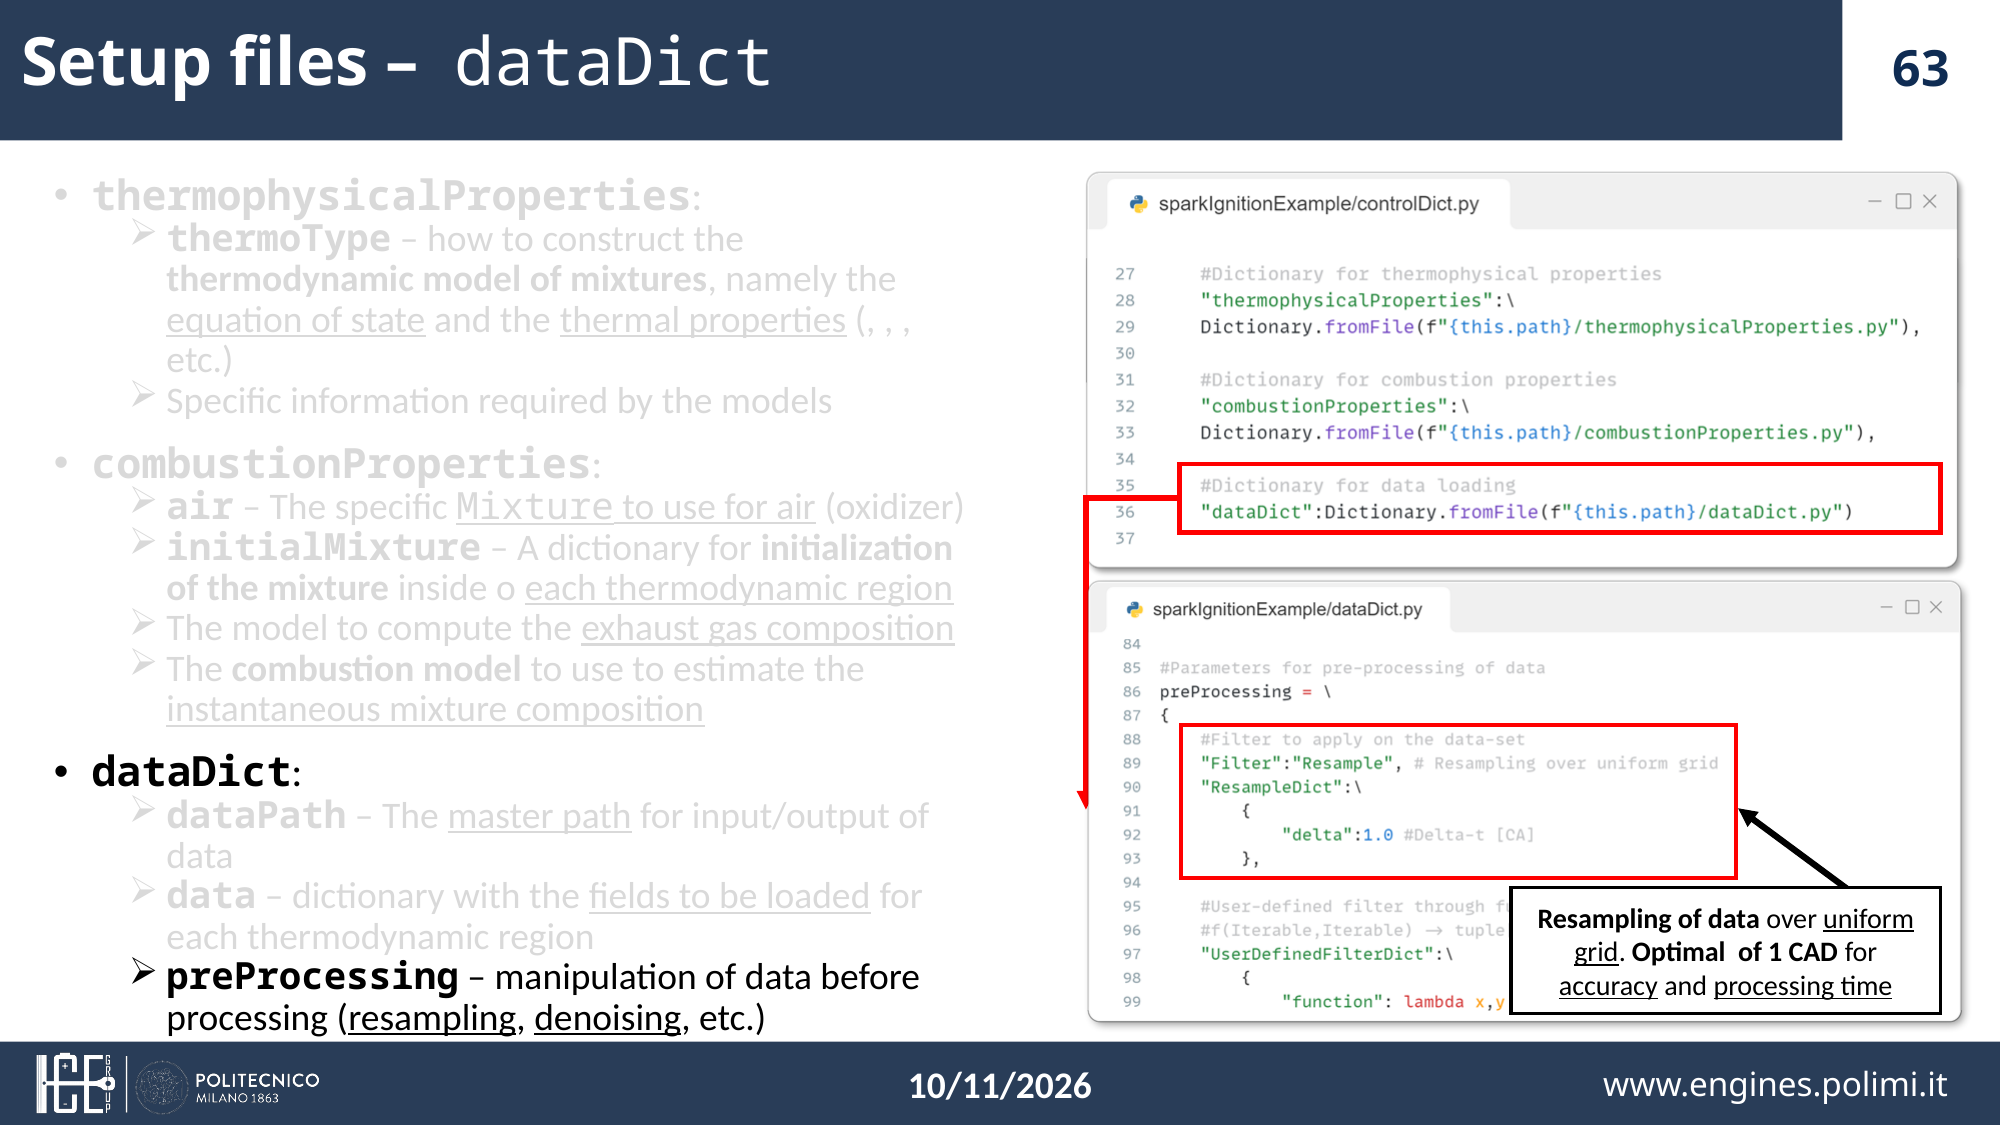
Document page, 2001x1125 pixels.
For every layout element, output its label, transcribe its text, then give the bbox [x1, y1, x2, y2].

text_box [1085, 498, 1180, 535]
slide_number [774, 1053, 1225, 1114]
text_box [1510, 808, 1941, 1014]
title Setup files – dataDict [6, 13, 1843, 114]
picture [8, 1034, 347, 1125]
picture [931, 102, 2001, 1051]
slide_number 63 [1866, 33, 1977, 102]
